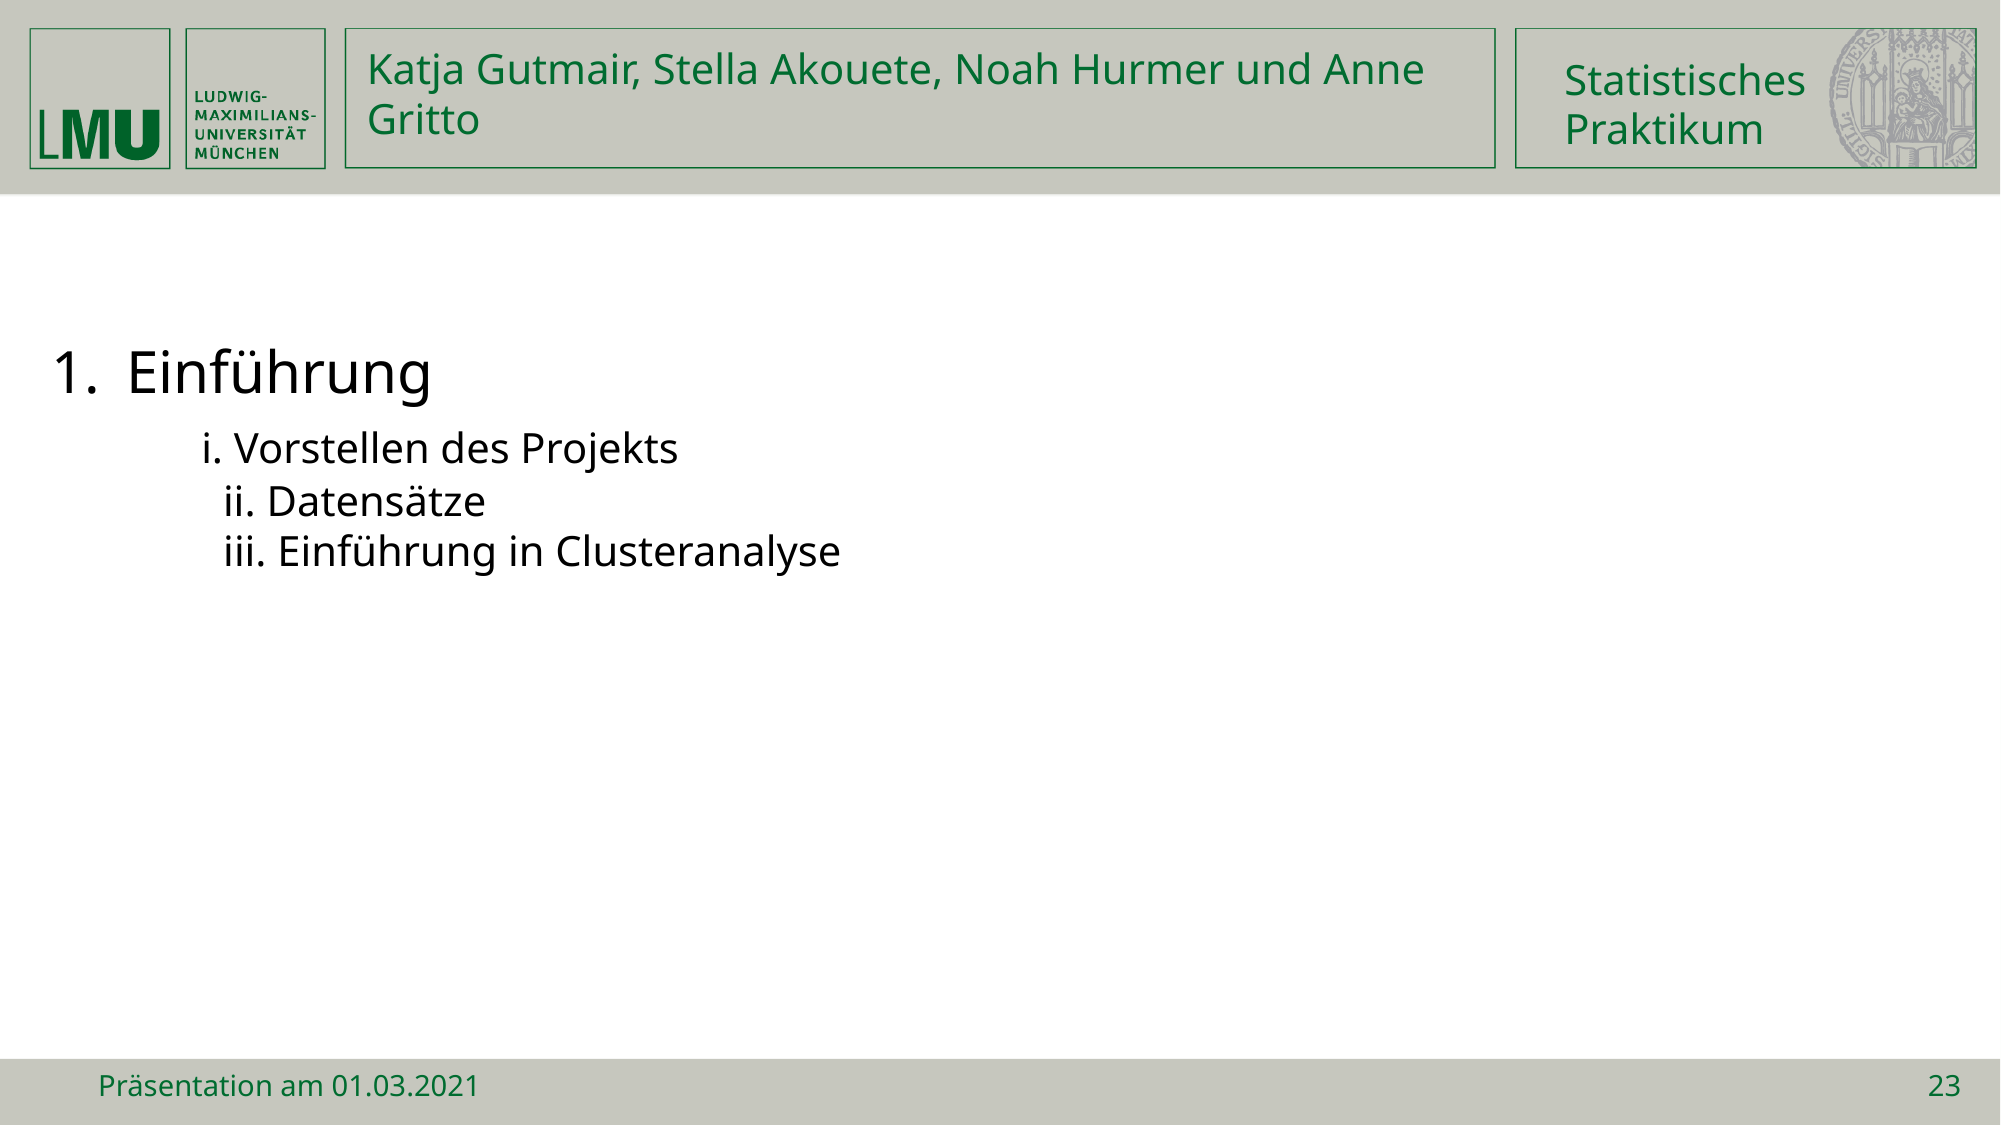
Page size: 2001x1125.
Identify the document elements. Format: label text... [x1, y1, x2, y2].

text_box [1525, 30, 1821, 161]
text_box Katja Gutmair, Stella Akouete, Noah Hurmer und Anne Gritto [352, 74, 1463, 150]
text_box Einführung i. Vorstellen des Projekts ii. Datensätze iii. Einführung in Clusteranalyse [36, 327, 1932, 1081]
text_box 23 [1803, 1059, 1977, 1108]
picture [0, 0, 2001, 1125]
text_box Statistisches Praktikum [1549, 46, 1833, 161]
text_box Präsentation am 01.03.2021 [83, 1081, 1775, 1108]
